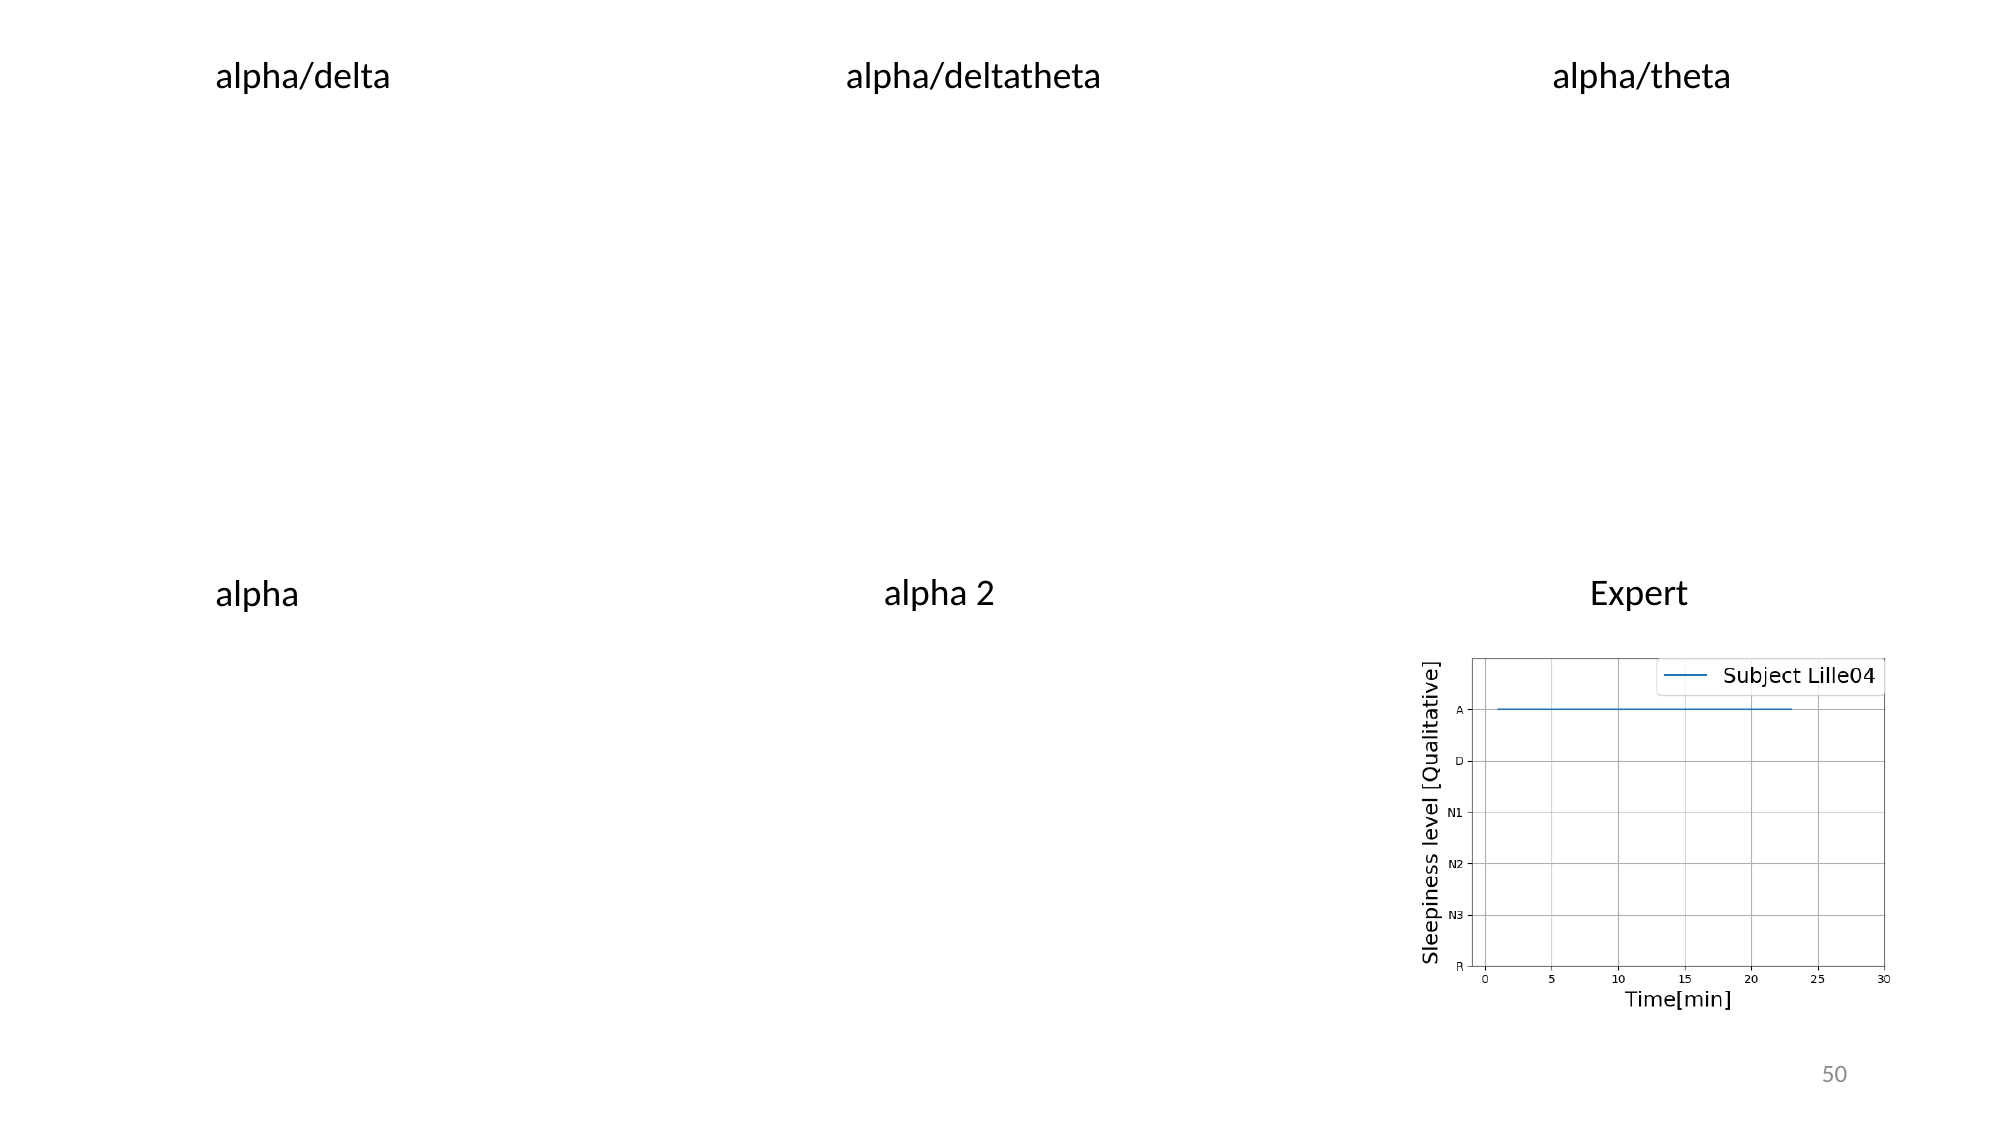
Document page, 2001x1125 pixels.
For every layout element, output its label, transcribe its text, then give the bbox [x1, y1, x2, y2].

slide_number 50 [1412, 1042, 1863, 1103]
text_box alpha/delta [200, 43, 430, 104]
text_box alpha/theta [1537, 43, 1843, 103]
text_box alpha/deltatheta [831, 43, 1136, 103]
picture [1412, 654, 1899, 1010]
text_box Expert [1575, 560, 1805, 621]
text_box alpha 2 [869, 560, 1098, 621]
text_box alpha [200, 561, 430, 621]
